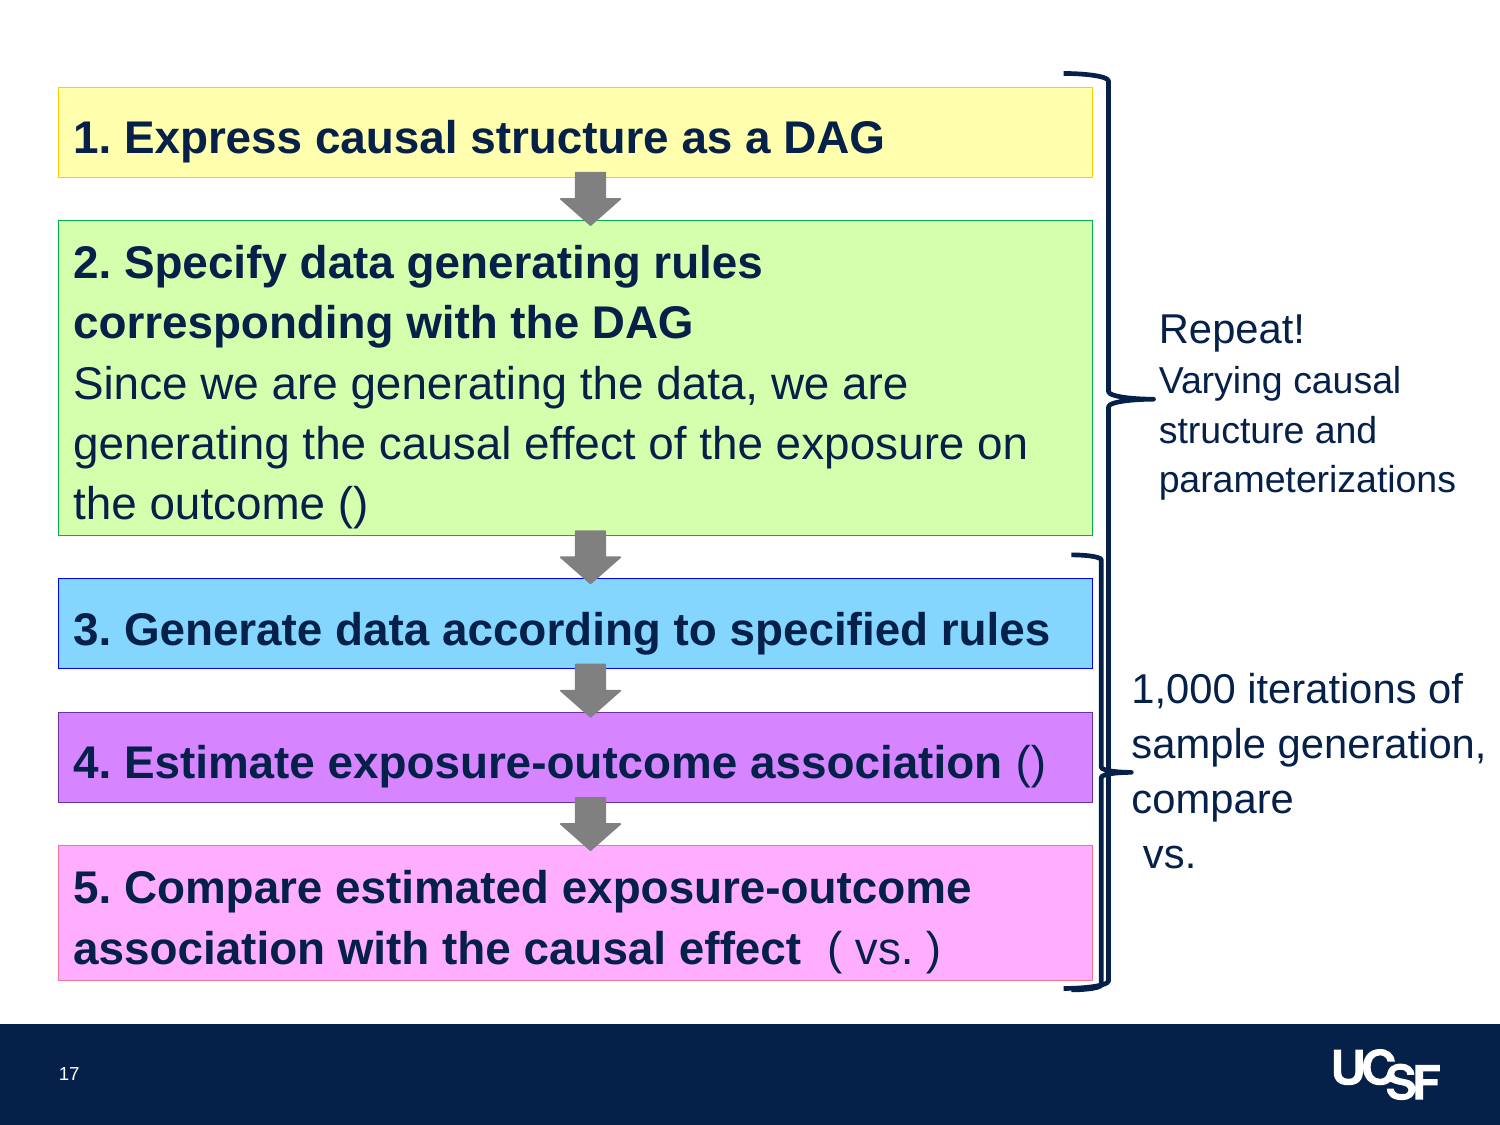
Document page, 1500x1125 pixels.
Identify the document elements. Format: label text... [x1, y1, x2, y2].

text_box Repeat! Varying causal structure and parameterizations [1158, 296, 1499, 501]
text_box [1063, 72, 1155, 990]
slide_number 17 [58, 1058, 100, 1085]
text_box [560, 664, 621, 717]
text_box [1110, 770, 1133, 775]
text_box [560, 531, 621, 584]
text_box 3. Generate data according to specified rules [58, 578, 1063, 669]
text_box 1. Express causal structure as a DAG [58, 87, 1063, 178]
text_box [560, 797, 621, 851]
text_box [560, 172, 621, 226]
